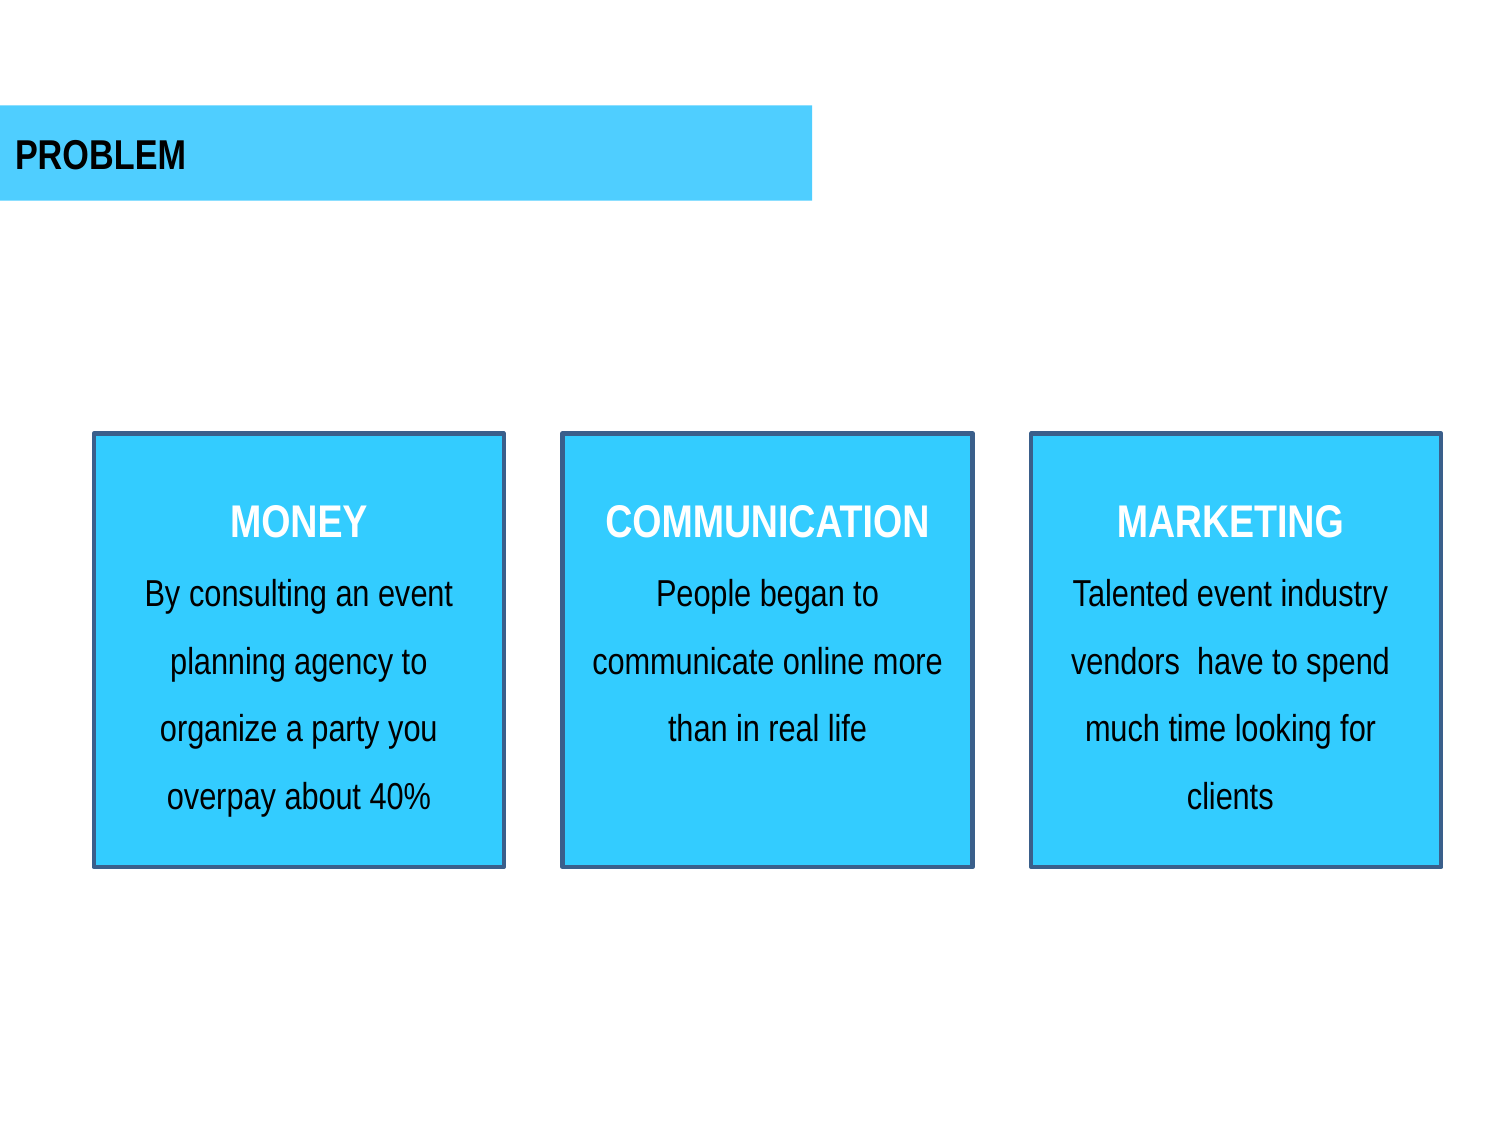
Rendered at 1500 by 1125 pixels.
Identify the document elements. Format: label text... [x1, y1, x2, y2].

text_box [1029, 431, 1443, 869]
text_box [560, 431, 975, 869]
text_box [92, 431, 506, 869]
text_box COMMUNICATION People began to communicate online more than in real life [574, 457, 961, 757]
text_box MARKETING Talented event industry vendors have to spend much time looking for clients [1042, 456, 1418, 844]
text_box MONEY By consulting an event planning agency to organize a party you overpay about 40% [117, 456, 481, 870]
title PROBLEM [0, 105, 813, 201]
